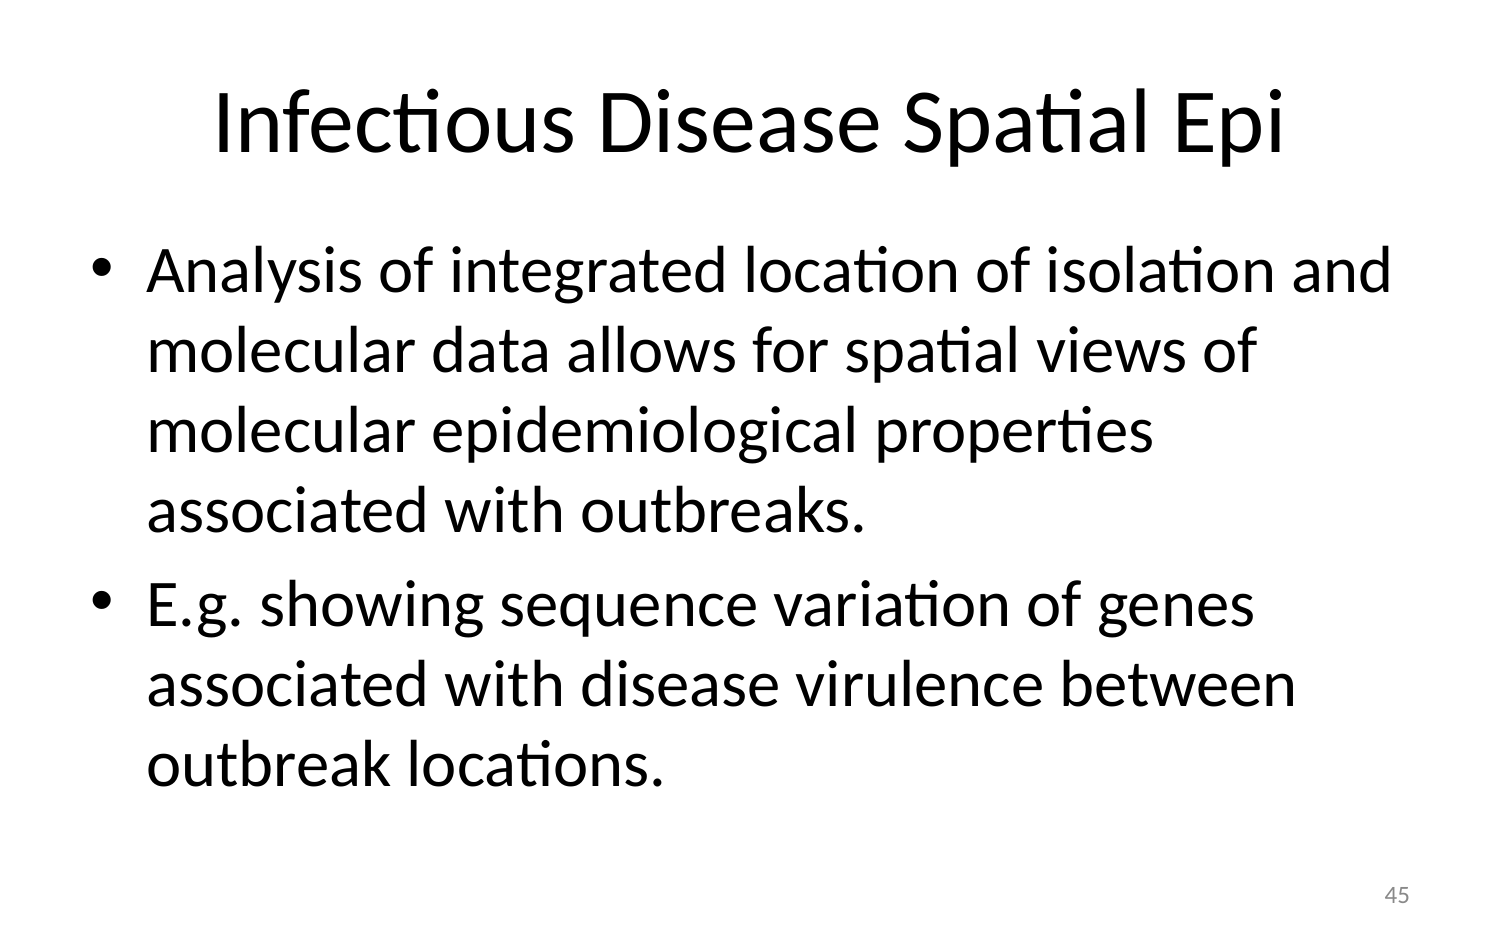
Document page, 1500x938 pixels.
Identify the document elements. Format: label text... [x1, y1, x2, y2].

title Infectious Disease Spatial Epi [75, 37, 1425, 194]
slide_number 45 [1074, 868, 1425, 919]
list Analysis of integrated location of isolation and molecular data allows for spatial views of molecular epidemiological properties associated with outbreaks. E.g. showing sequence variation of genes associated with disease virulence between outbreak locations. [75, 218, 1425, 838]
